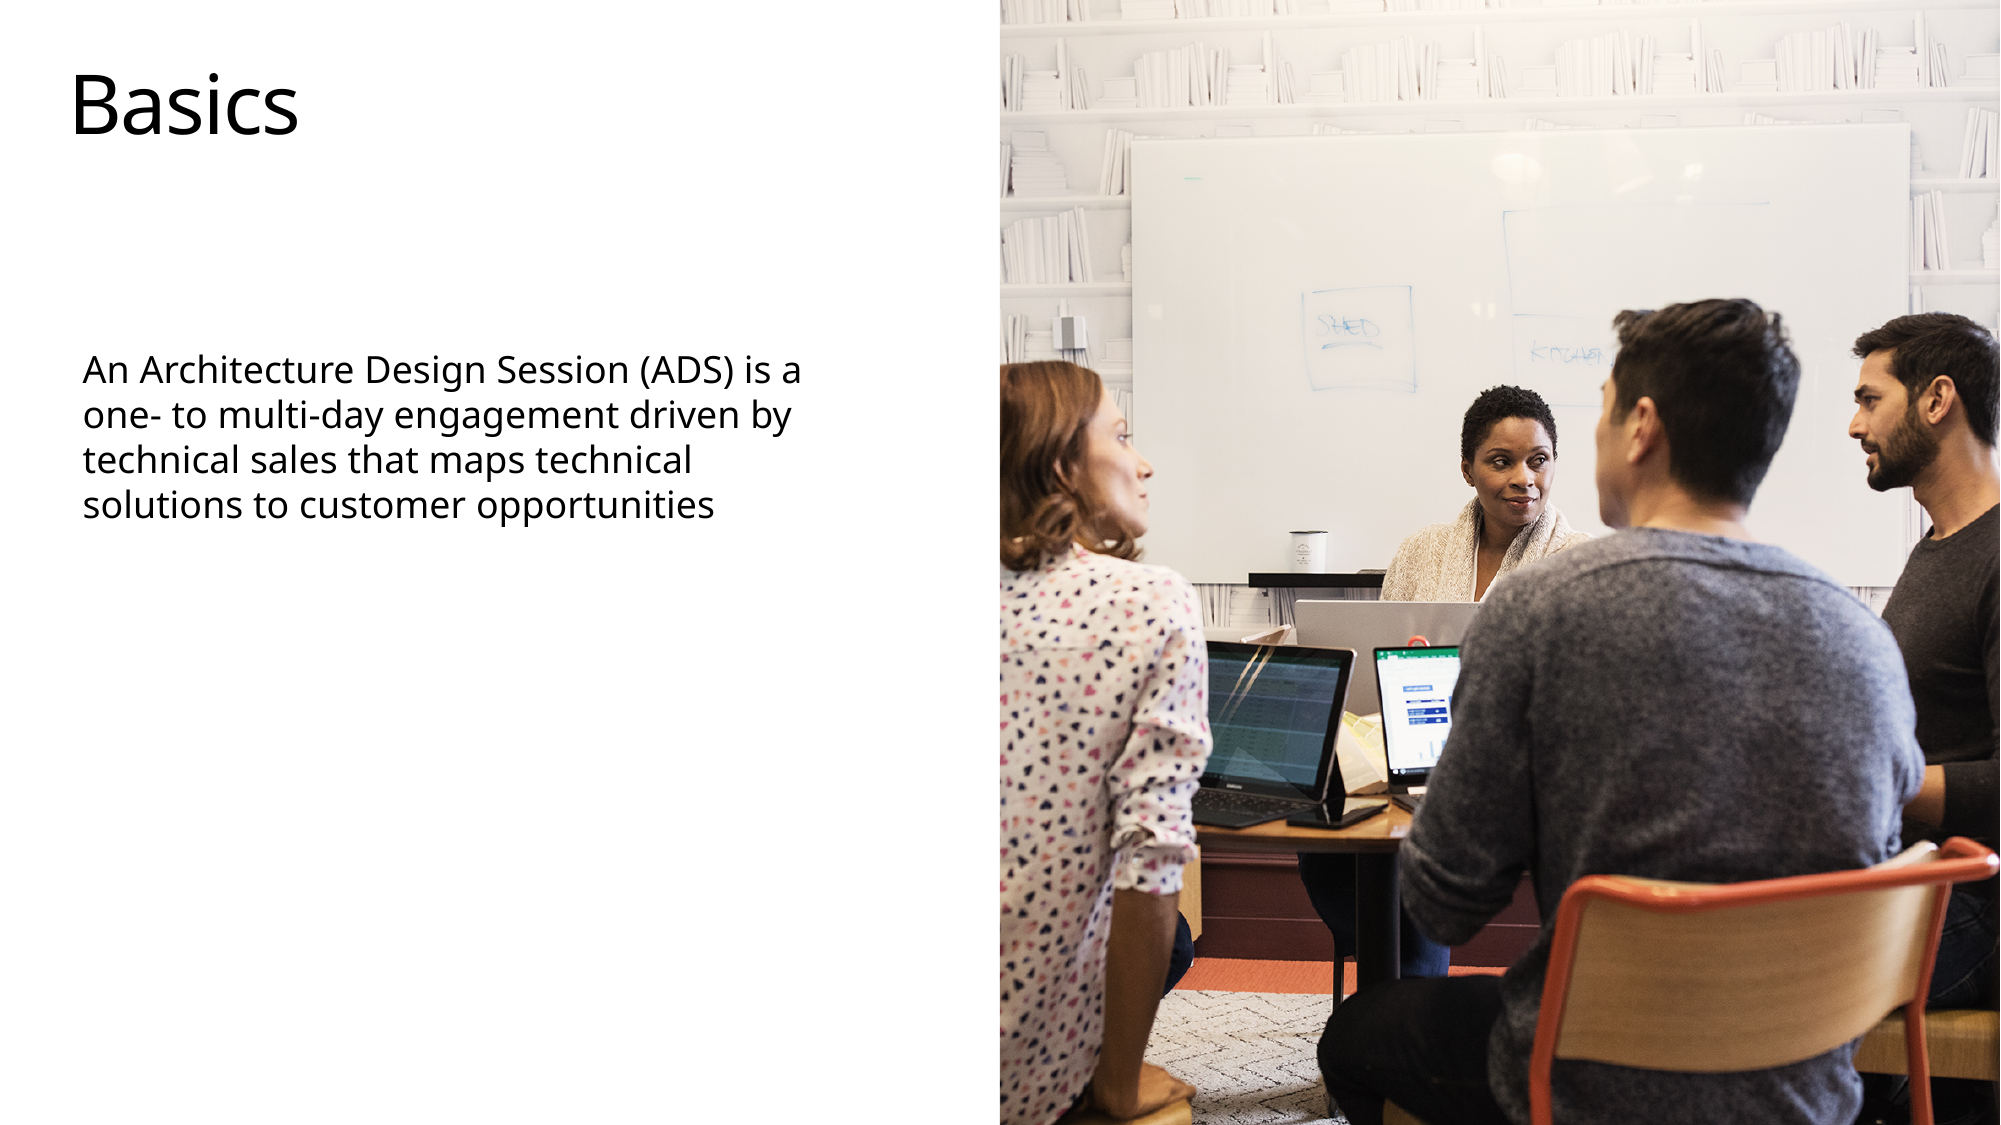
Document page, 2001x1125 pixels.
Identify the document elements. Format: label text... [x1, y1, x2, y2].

picture [999, 0, 2000, 1125]
title Basics [44, 47, 939, 196]
list An Architecture Design Session (ADS) is a one- to multi-day engagement driven by technical sales that maps technical solutions to customer opportunities [58, 331, 855, 544]
